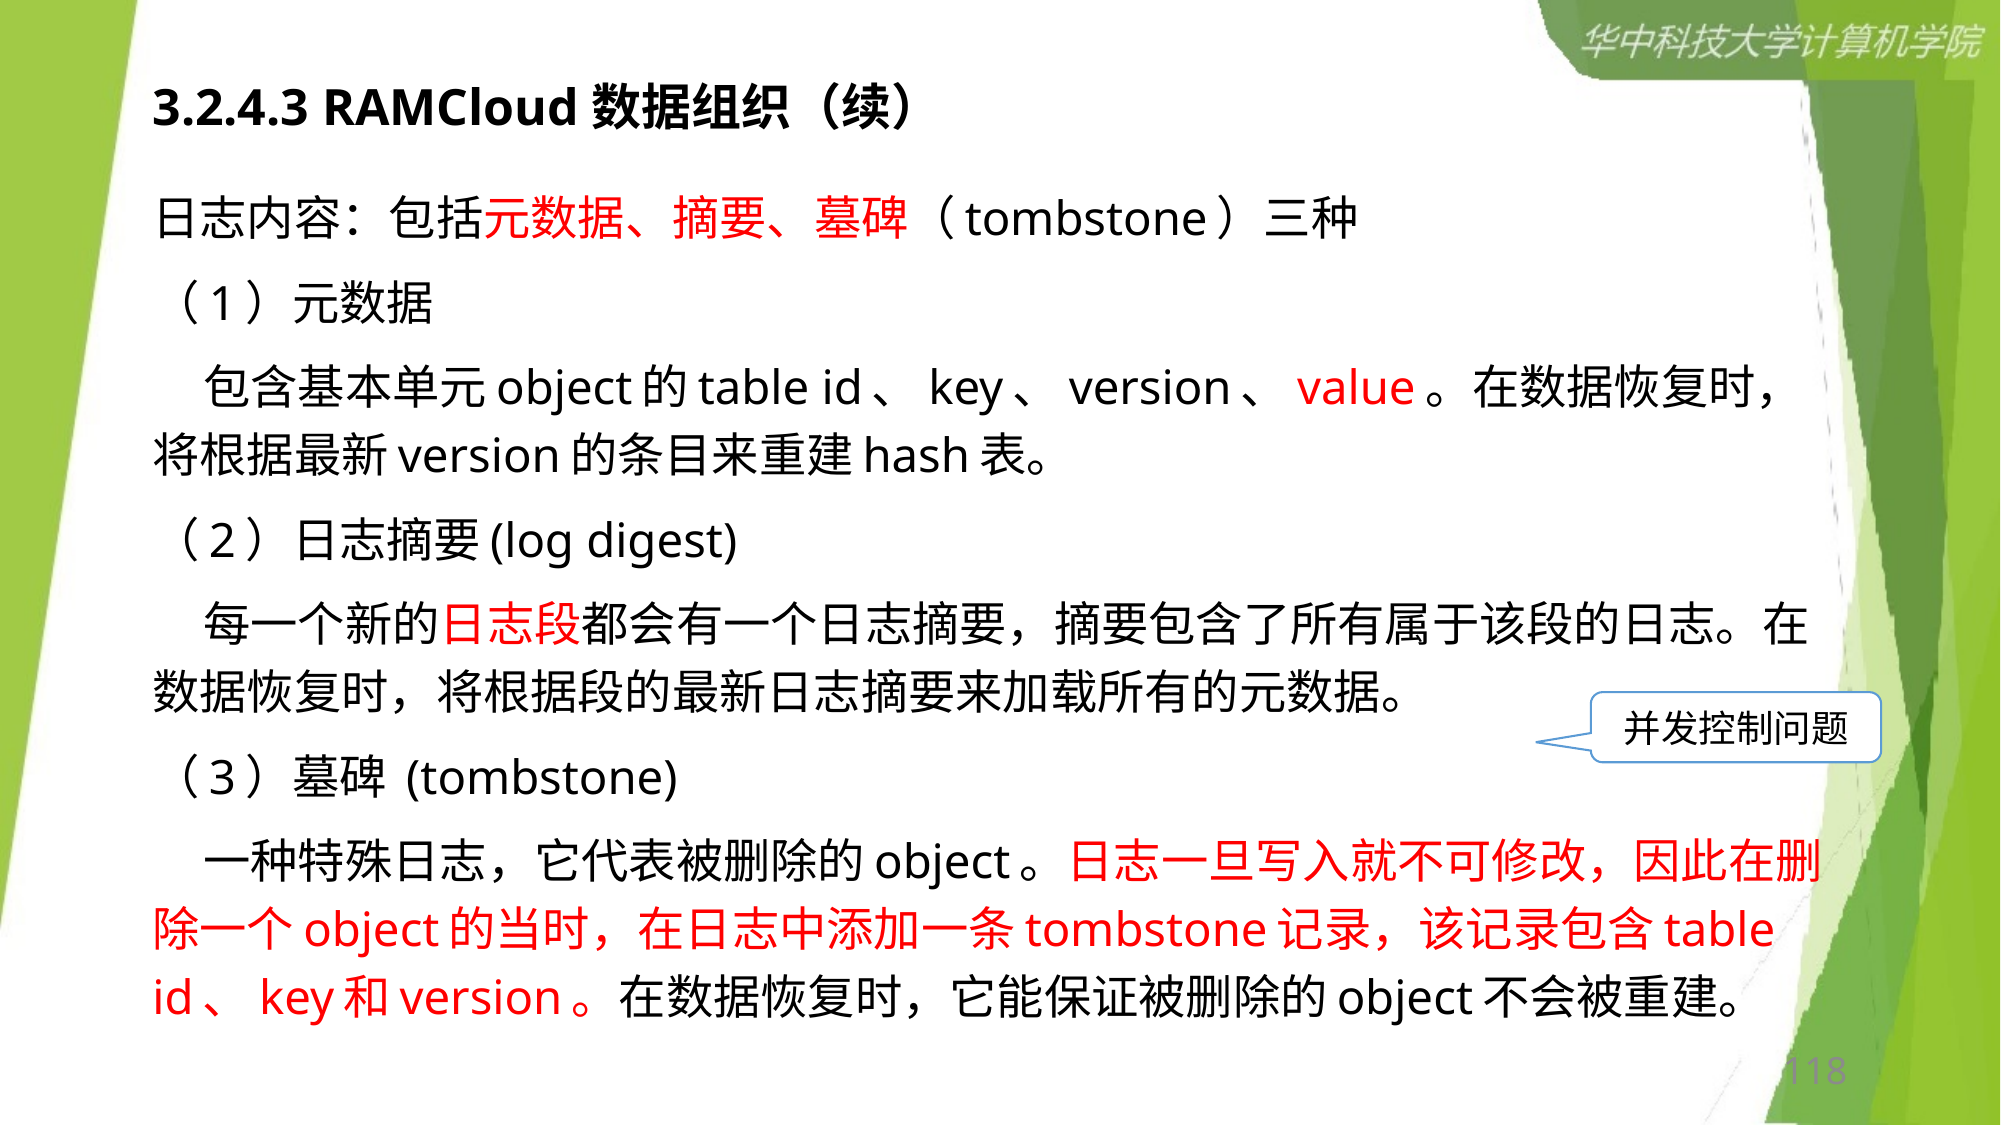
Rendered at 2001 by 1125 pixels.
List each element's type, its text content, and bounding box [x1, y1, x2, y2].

title 3.2.4.3 RAMCloud数据组织（续） [137, 59, 1863, 160]
picture [0, 0, 2001, 1125]
slide_number 118 [1412, 1042, 1863, 1103]
text_box 并发控制问题 [1535, 691, 1883, 764]
list 日志内容：包括元数据、摘要、墓碑（tombstone）三种 （1）元数据 包含基本单元object的table id、key、version、value。在数据恢复时，将根据最新version的条目来重建hash表。 （2）日志摘要(log digest) 每一个新的日志段都会有一个日志摘要，摘要包含了所有属于该段的日志。在数据恢复时，将根据段的最新日志摘要来加载所有的元数据。 （3）墓碑 (tombstone) 一种特殊日志，它代表被删除的object。日志一旦写入就不可修改，因此在删除一个object的当时，在日志中添加一条tombstone记录，该记录包含table id、key和version。在数据恢复时，它能保证被删除的object不会被重建。 [137, 169, 1863, 1043]
